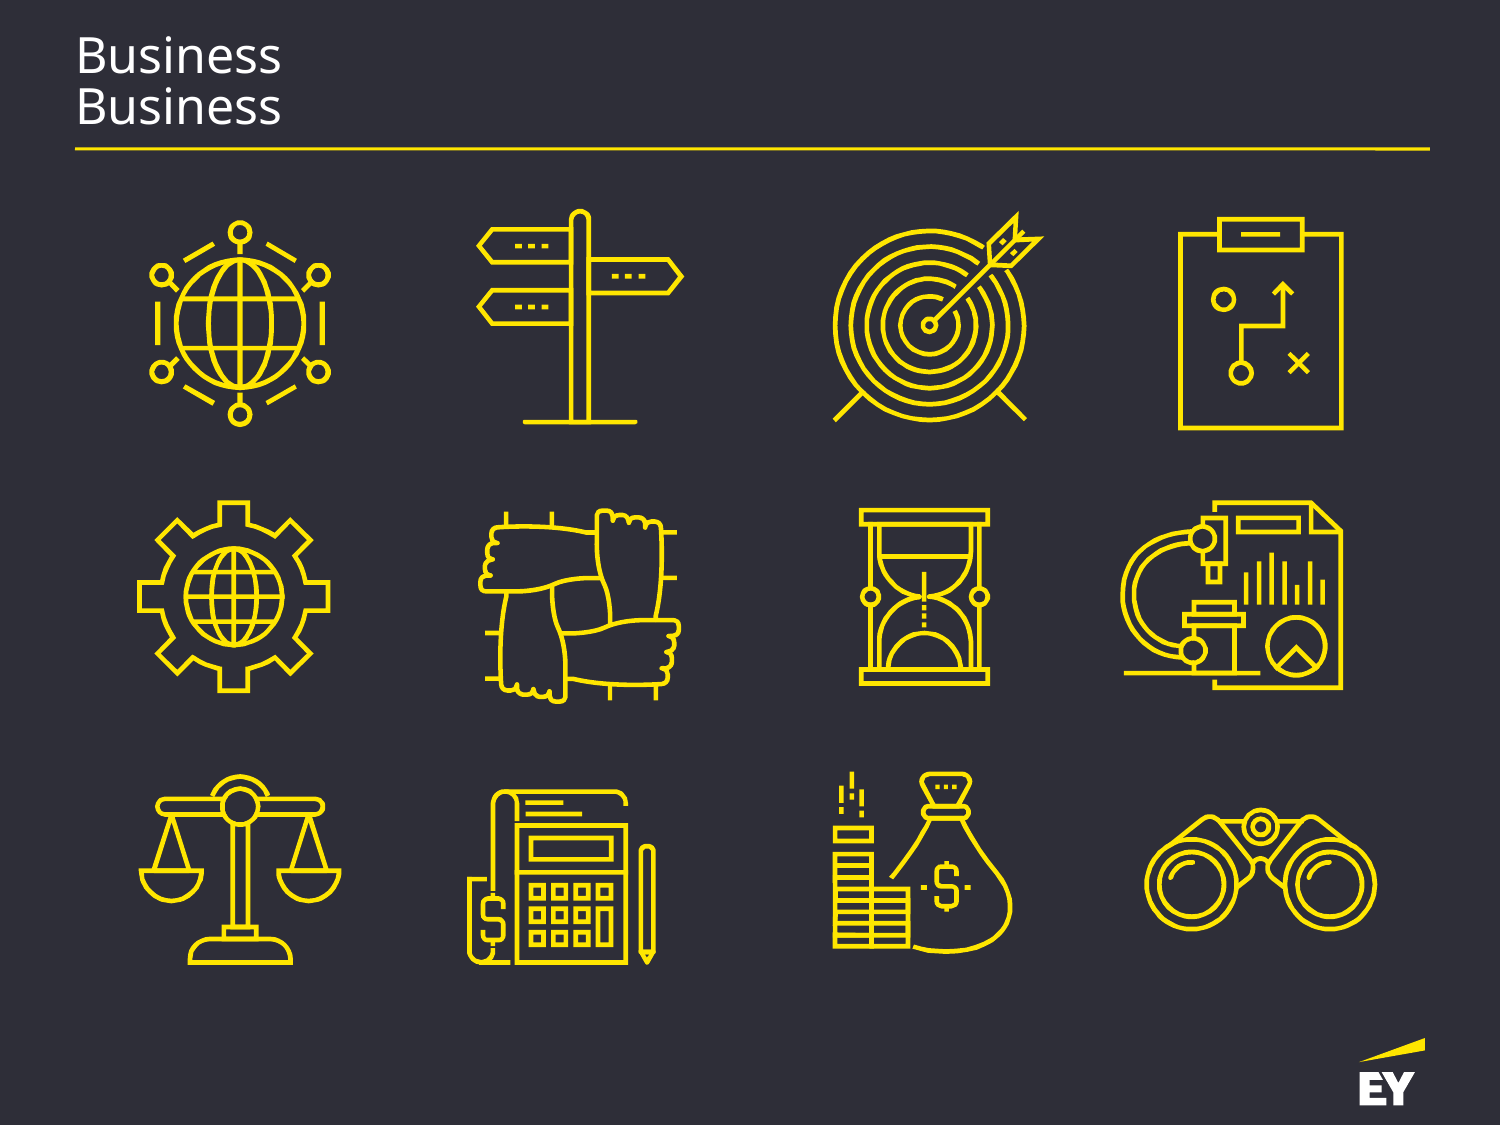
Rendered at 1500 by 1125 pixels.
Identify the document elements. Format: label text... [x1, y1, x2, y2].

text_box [477, 508, 682, 705]
title Business Business [75, 33, 1425, 131]
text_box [136, 500, 331, 694]
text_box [1177, 216, 1345, 431]
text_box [475, 208, 685, 425]
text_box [138, 773, 342, 965]
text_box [832, 771, 1013, 955]
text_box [466, 789, 656, 965]
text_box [1144, 807, 1378, 932]
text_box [1120, 500, 1344, 691]
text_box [858, 507, 991, 687]
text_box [832, 210, 1045, 423]
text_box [149, 220, 331, 428]
